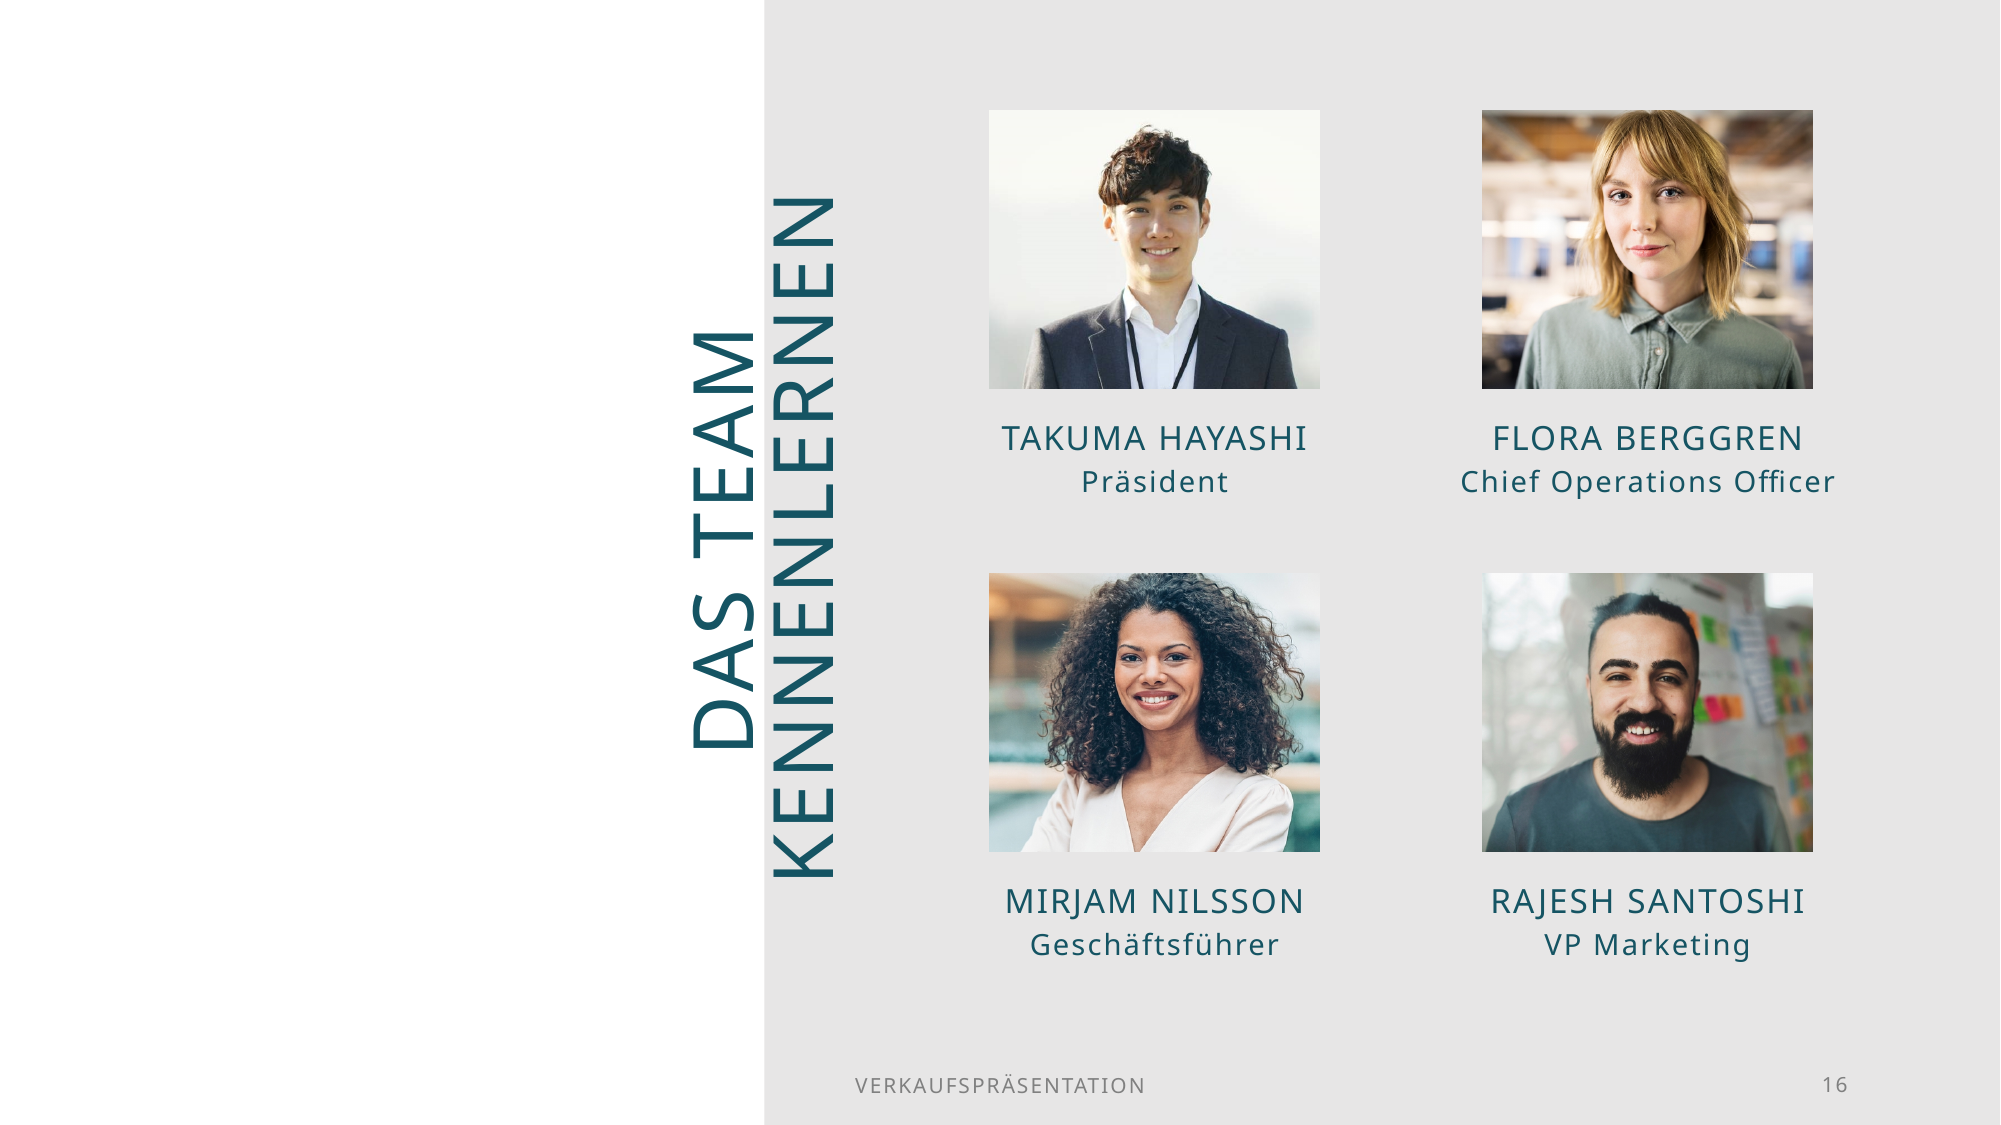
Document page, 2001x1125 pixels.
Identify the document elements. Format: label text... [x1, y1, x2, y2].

list Geschäftsführer [950, 922, 1359, 995]
picture [1482, 110, 1813, 389]
picture [1482, 573, 1813, 852]
slide_number 16 [1412, 1068, 1863, 1103]
picture [989, 573, 1320, 852]
picture [989, 110, 1320, 389]
list Rajesh Santoshi​​ [1443, 860, 1852, 922]
list Chief Operations Officer​ [1443, 459, 1852, 531]
list Takuma Hayashi​​ [950, 398, 1359, 459]
list Mirjam Nilsson​​ [950, 861, 1359, 922]
list Flora Berggren​​ [1443, 397, 1852, 459]
footer VERKAUFSPRÄSENTATION [662, 1068, 1338, 1103]
title Das Team kennenlernen [681, 136, 858, 942]
list VP Marketing [1443, 922, 1852, 994]
list Präsident [950, 459, 1359, 532]
